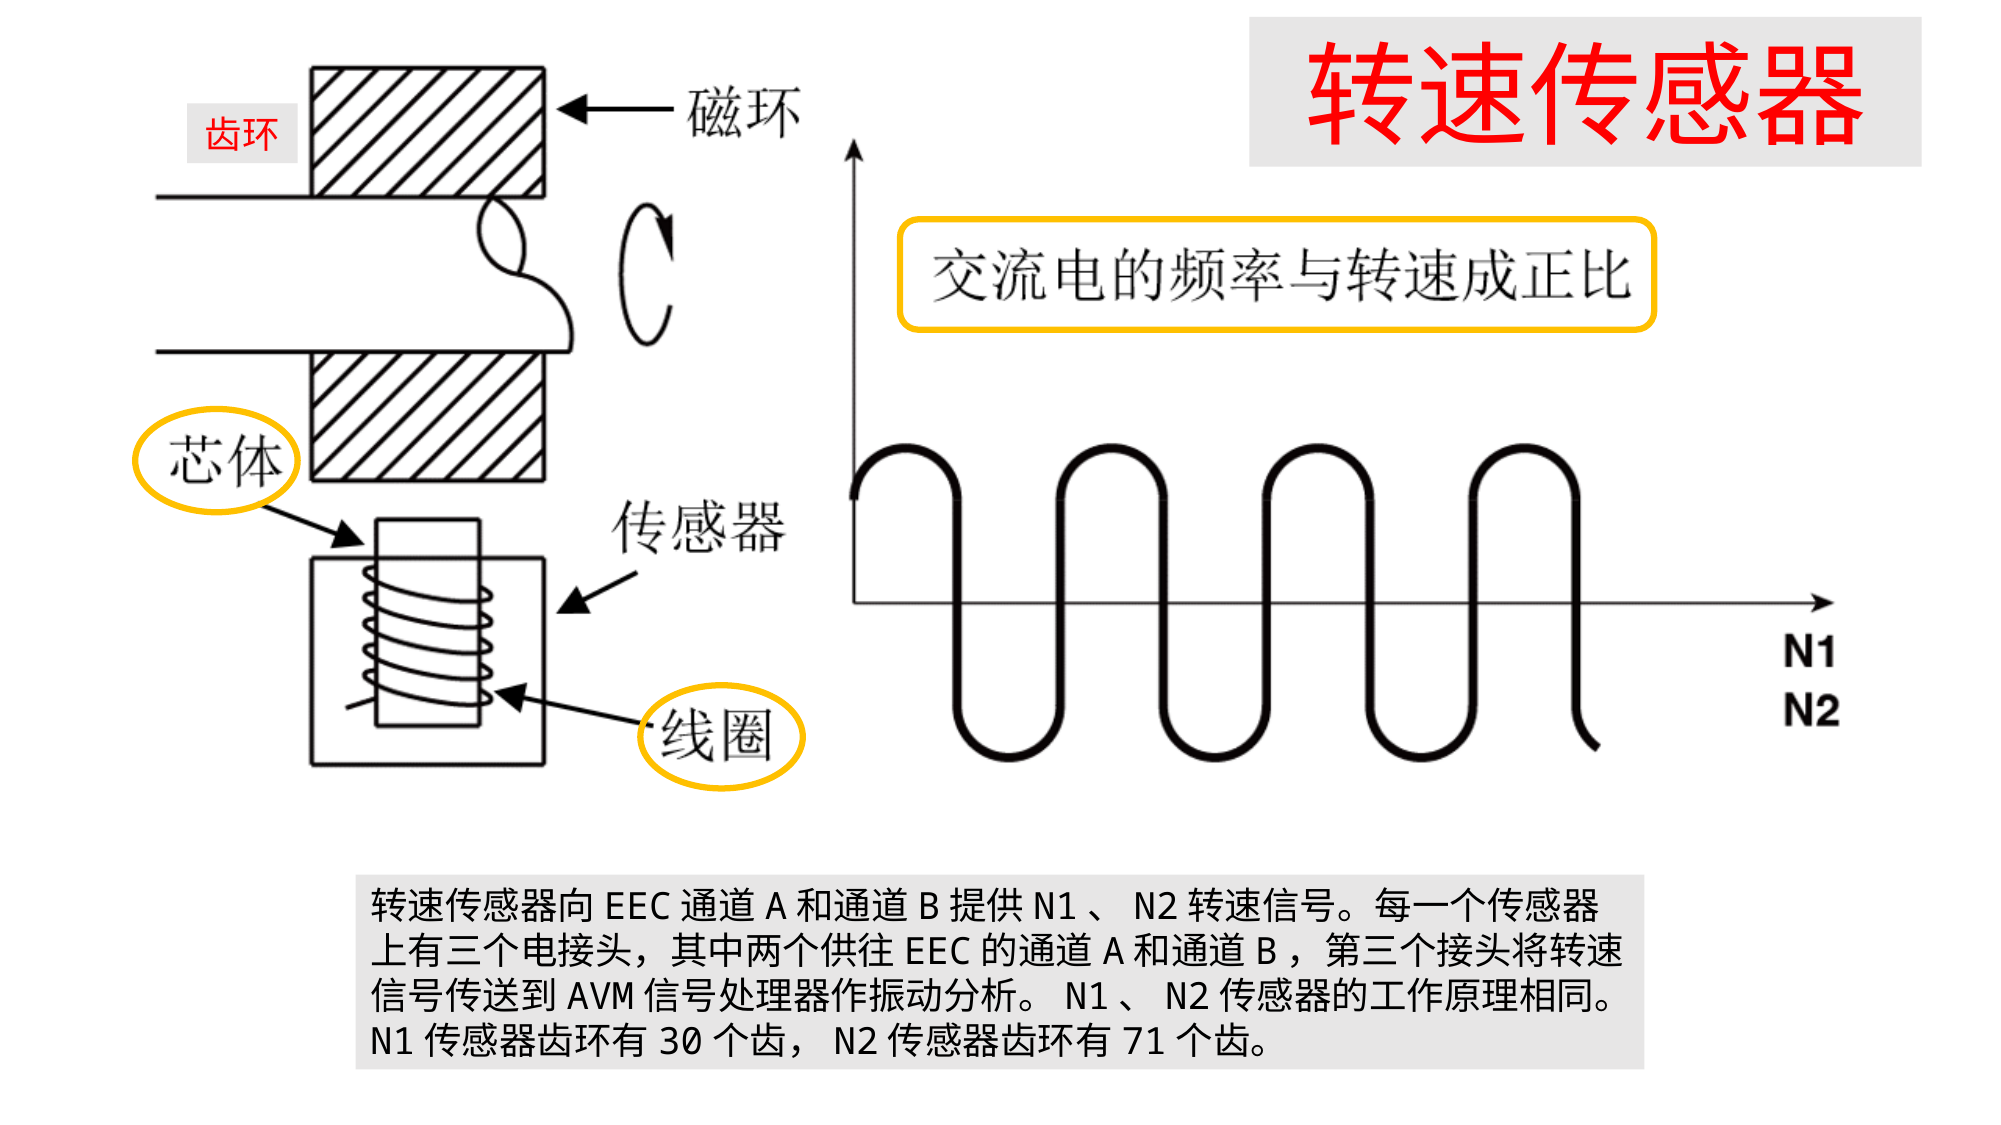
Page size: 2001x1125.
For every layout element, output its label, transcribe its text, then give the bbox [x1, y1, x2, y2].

picture [135, 46, 1865, 830]
text_box 转速传感器 [1249, 16, 1922, 167]
text_box 转速传感器向EEC通道A和通道B提供N1、N2转速信号。每一个传感器上有三个电接头，其中两个供往EEC的通道A和通道B，第三个接头将转速信号传送到AVM信号处理器作振动分析。N1、N2传感器的工作原理相同。N1传感器齿环有30个齿，N2传感器齿环有71个齿。 [355, 874, 1645, 1070]
